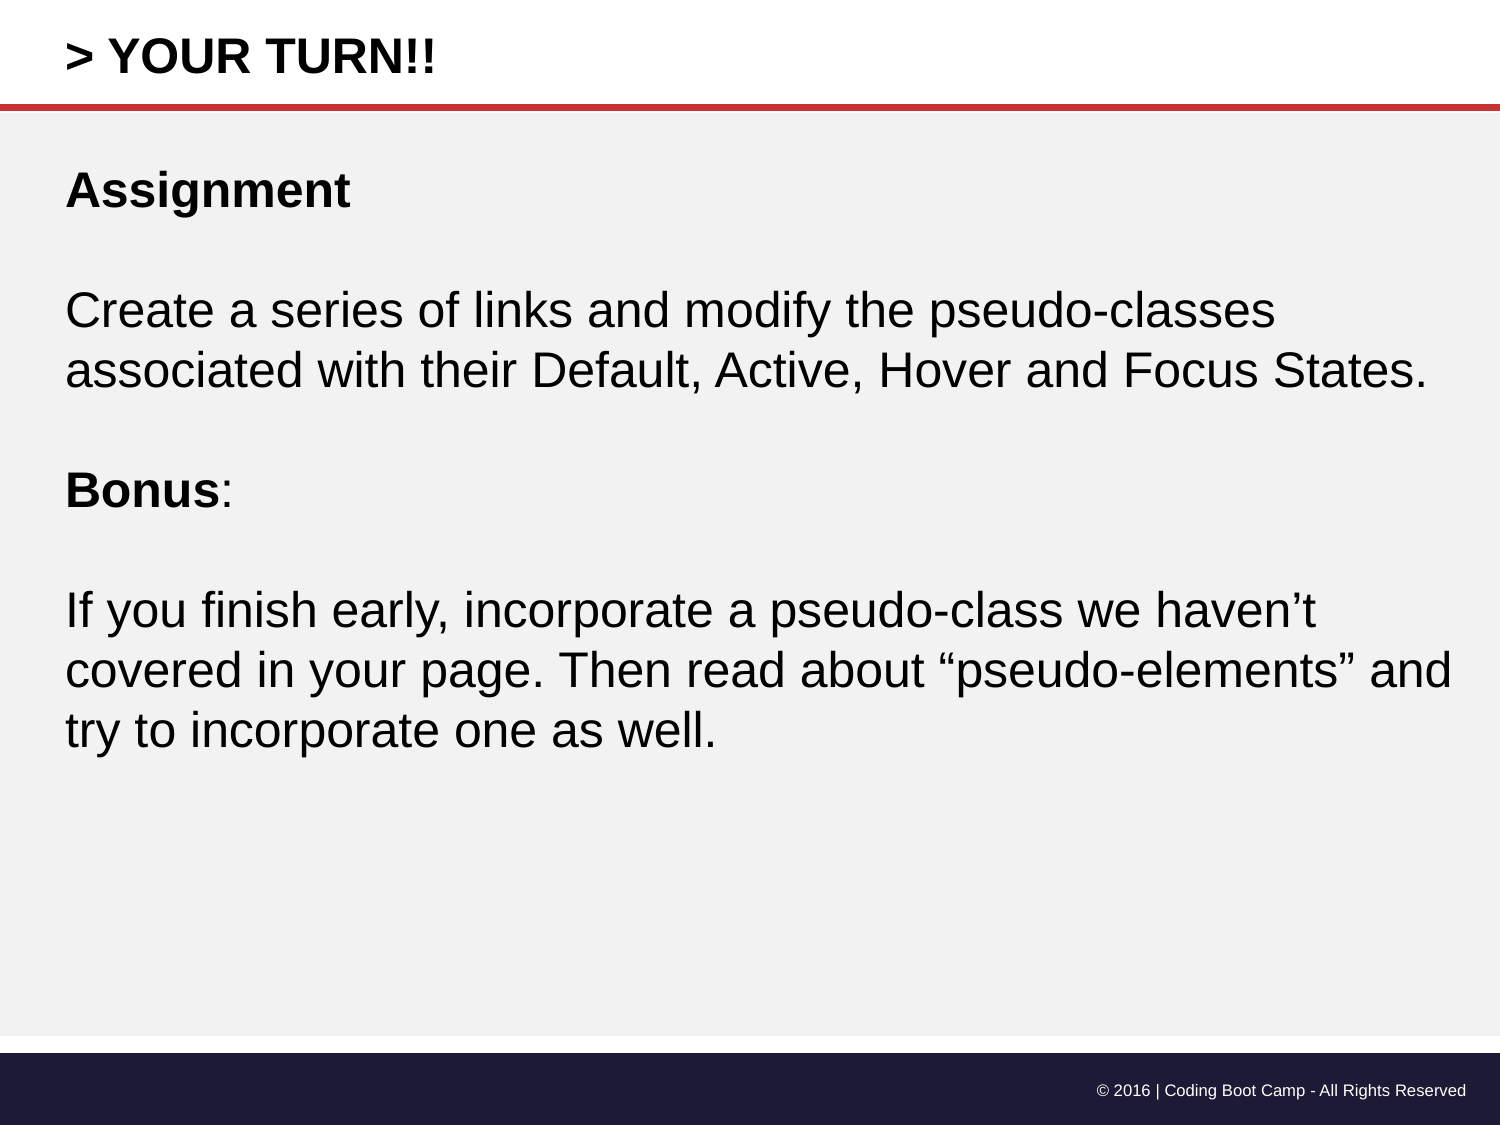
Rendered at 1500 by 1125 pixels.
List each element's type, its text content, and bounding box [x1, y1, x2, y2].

text_box Assignment Create a series of links and modify the pseudo-classes associated with their Default, Active, Hover and Focus States. Bonus: If you finish early, incorporate a pseudo-class we haven’t covered in your page. Then read about “pseudo-elements” and try to incorporate one as well. [49, 149, 1475, 771]
text_box > YOUR TURN!! [50, 16, 913, 92]
text_box [0, 113, 1500, 1037]
